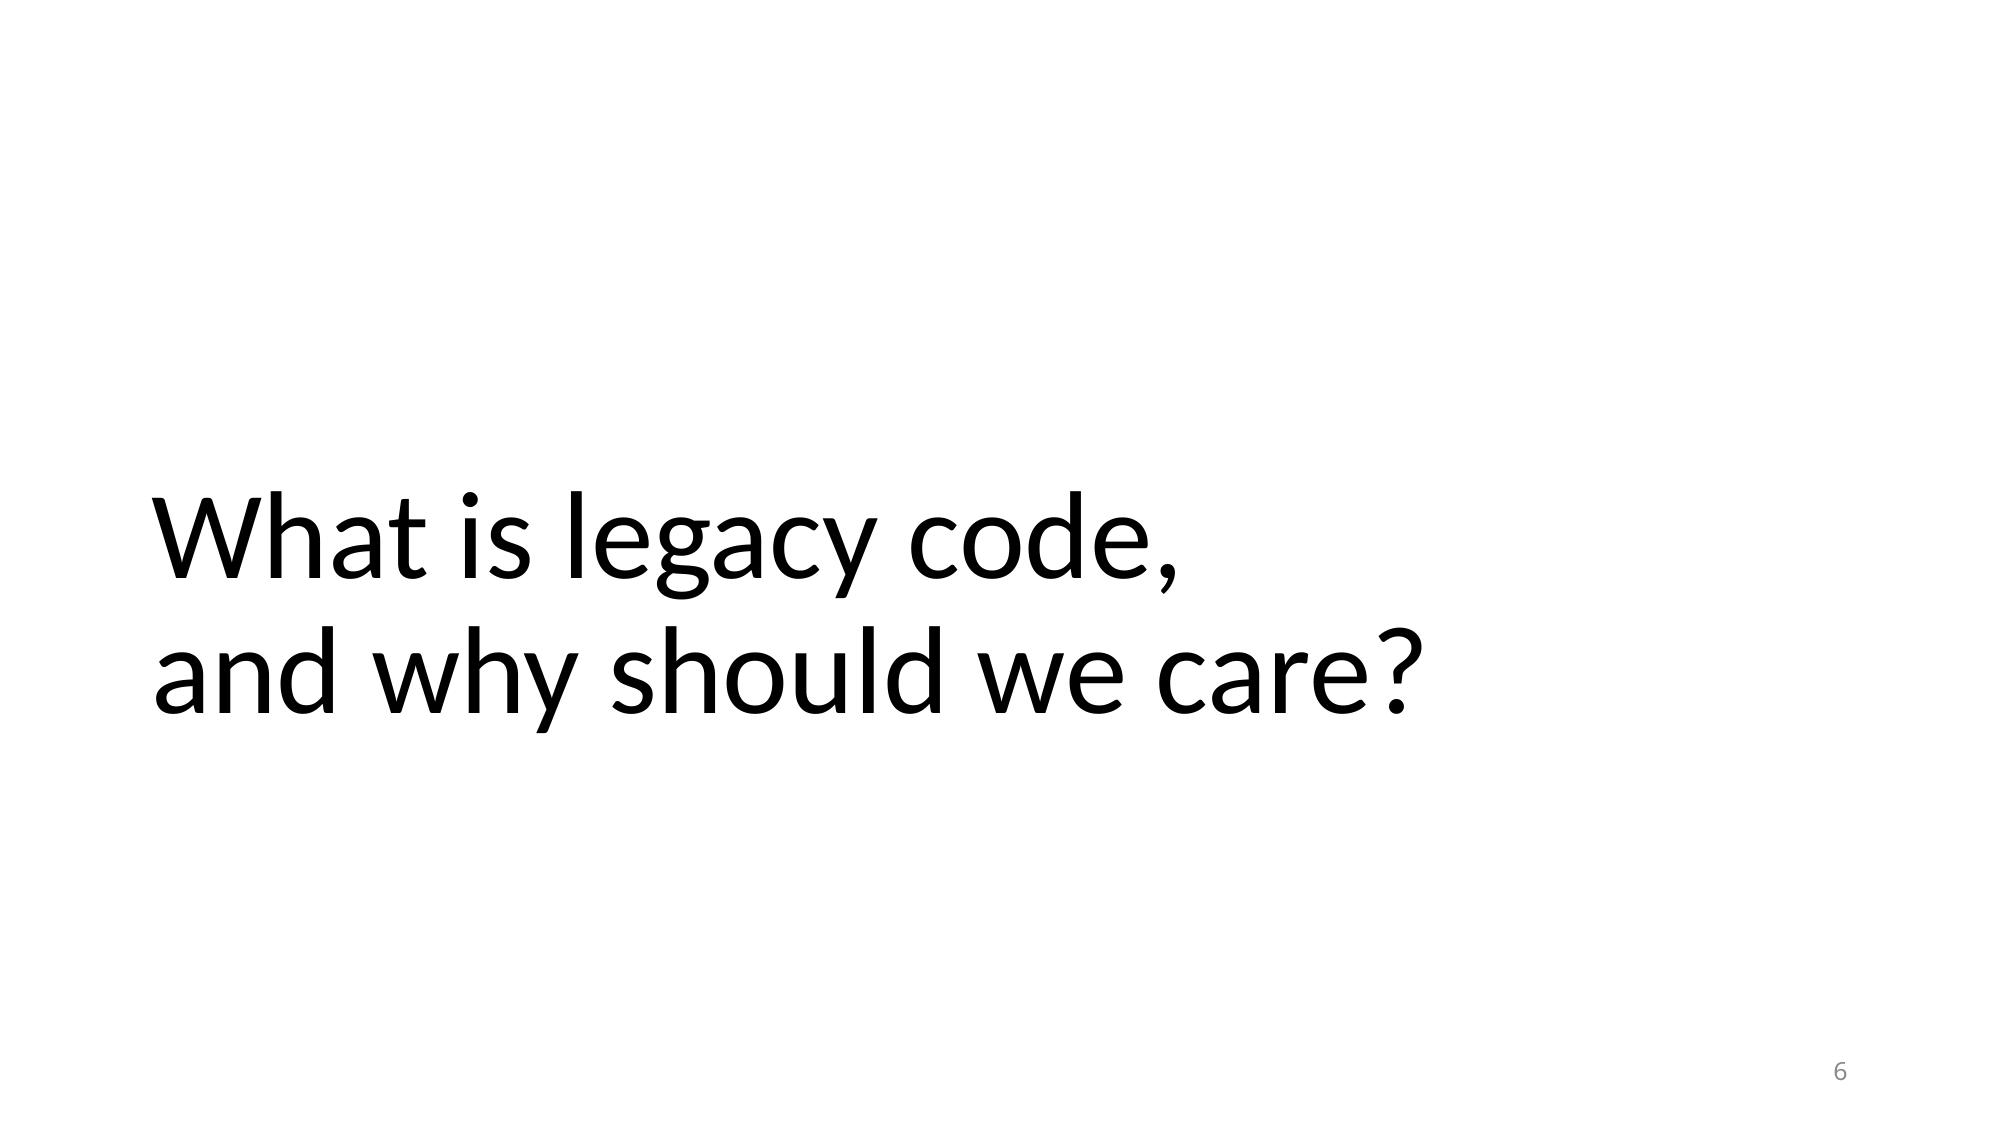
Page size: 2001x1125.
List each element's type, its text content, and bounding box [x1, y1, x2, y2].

title What is legacy code, and why should we care? [136, 280, 1862, 749]
slide_number 6 [1412, 1042, 1863, 1103]
